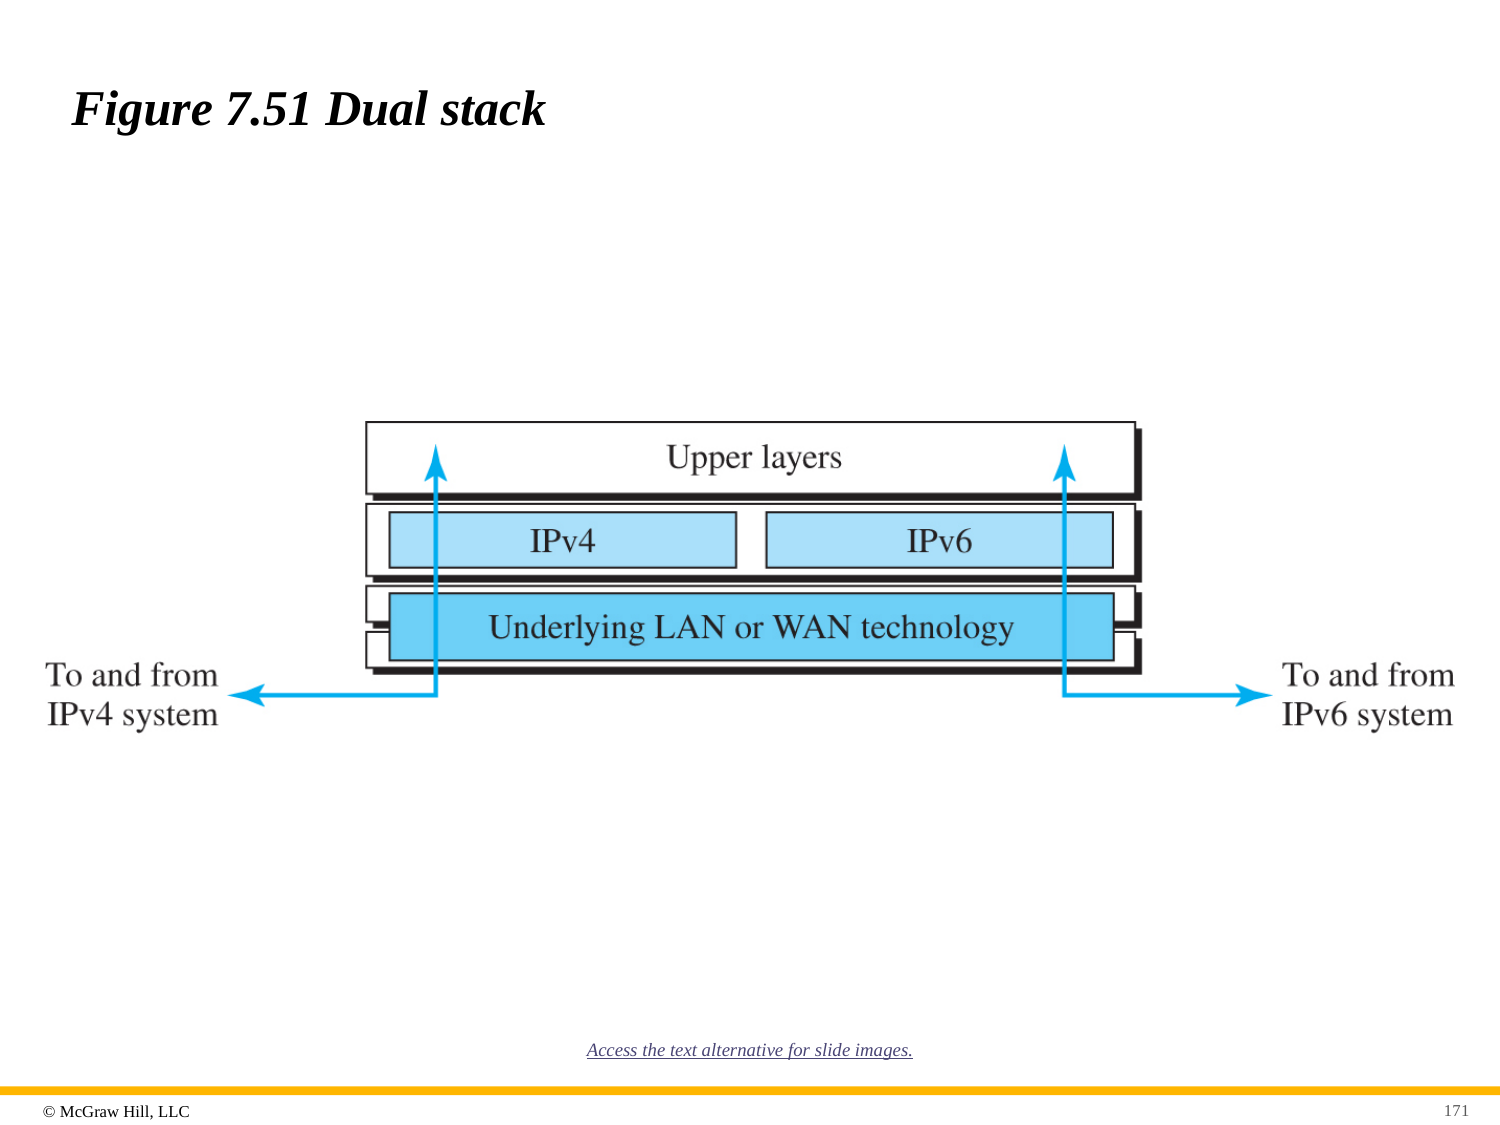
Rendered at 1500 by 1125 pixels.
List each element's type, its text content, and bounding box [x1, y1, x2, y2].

slide_number 171 [1418, 1096, 1477, 1123]
list Access the text alternative for slide images. [525, 1033, 975, 1066]
title Figure 7.51 Dual stack [56, 50, 1444, 162]
picture [44, 421, 1455, 740]
